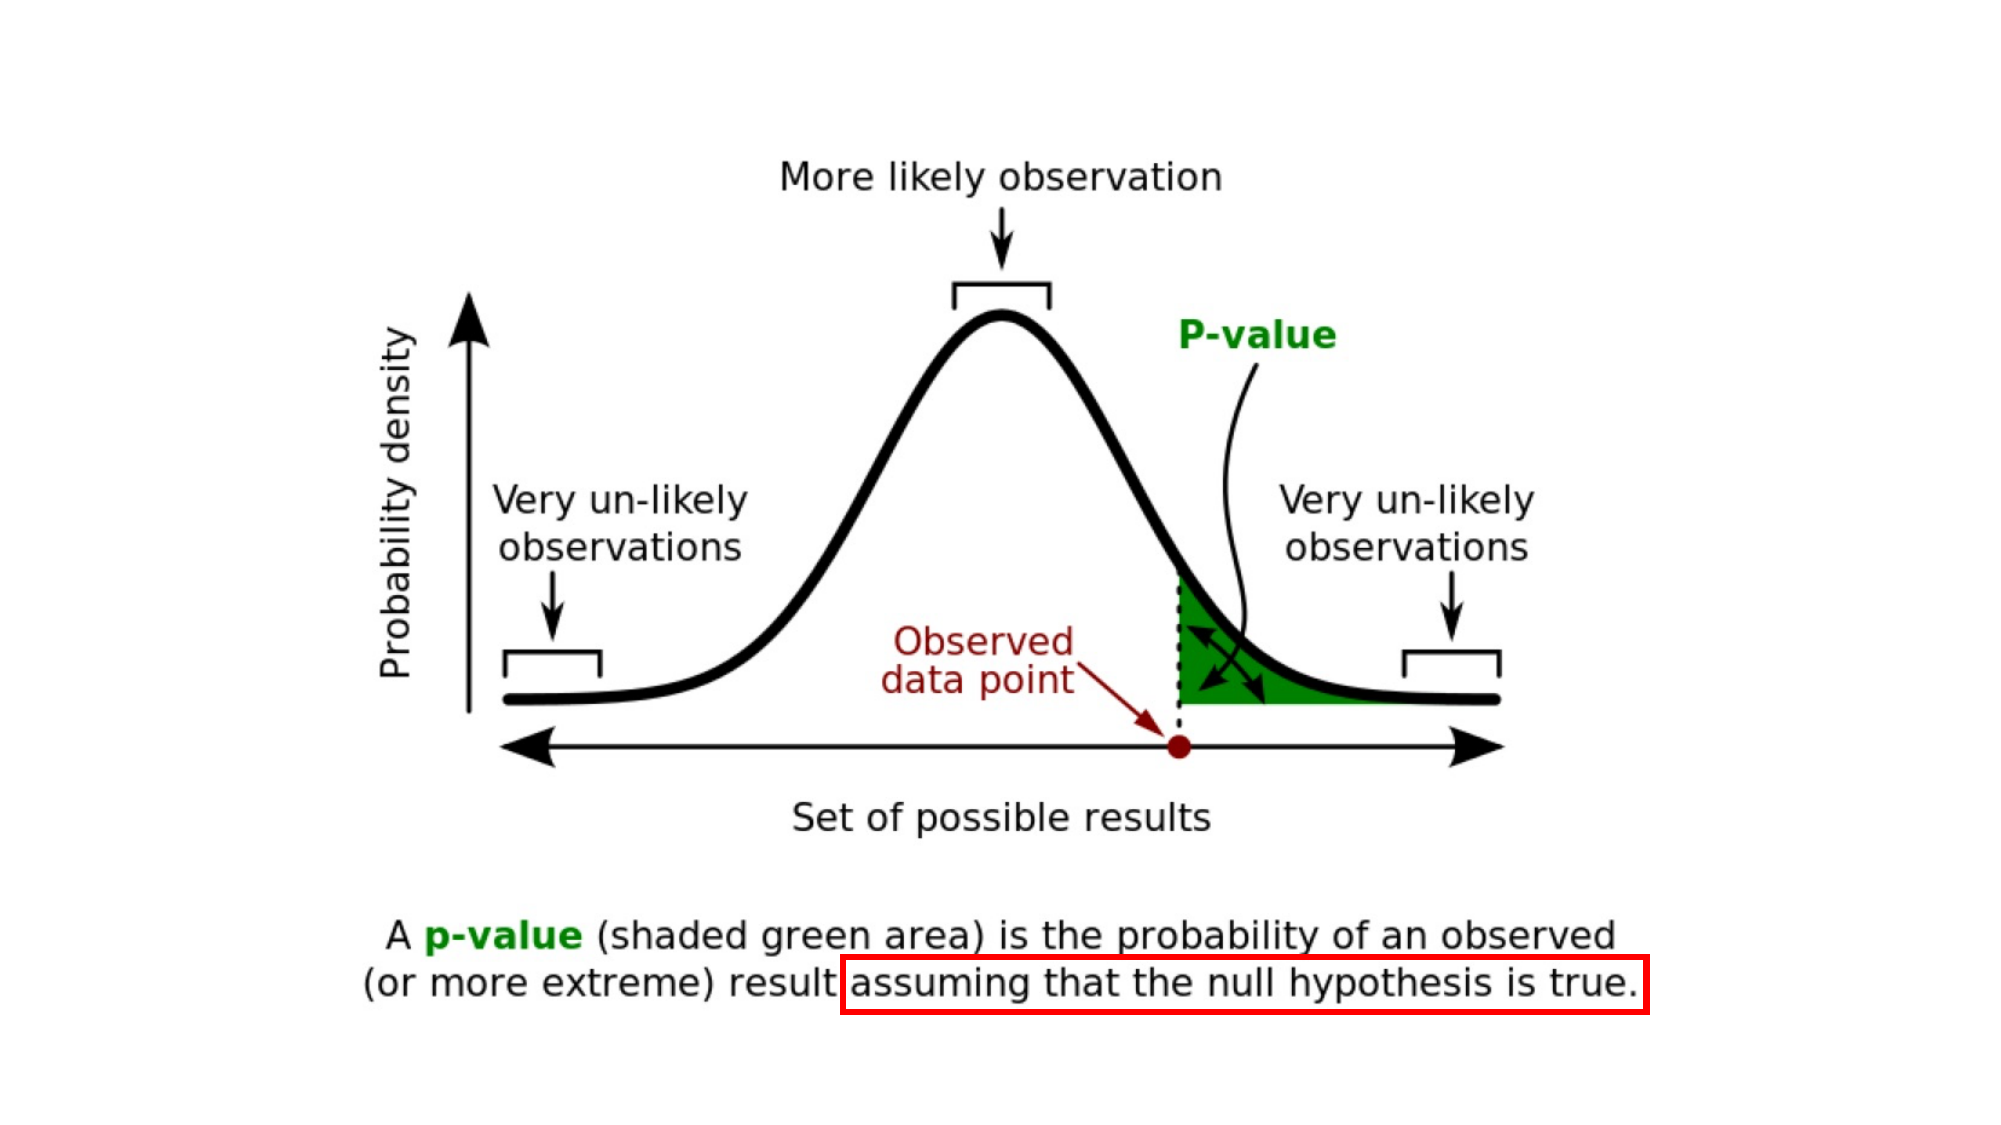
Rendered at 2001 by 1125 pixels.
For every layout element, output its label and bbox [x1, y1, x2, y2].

picture [324, 110, 1675, 1015]
